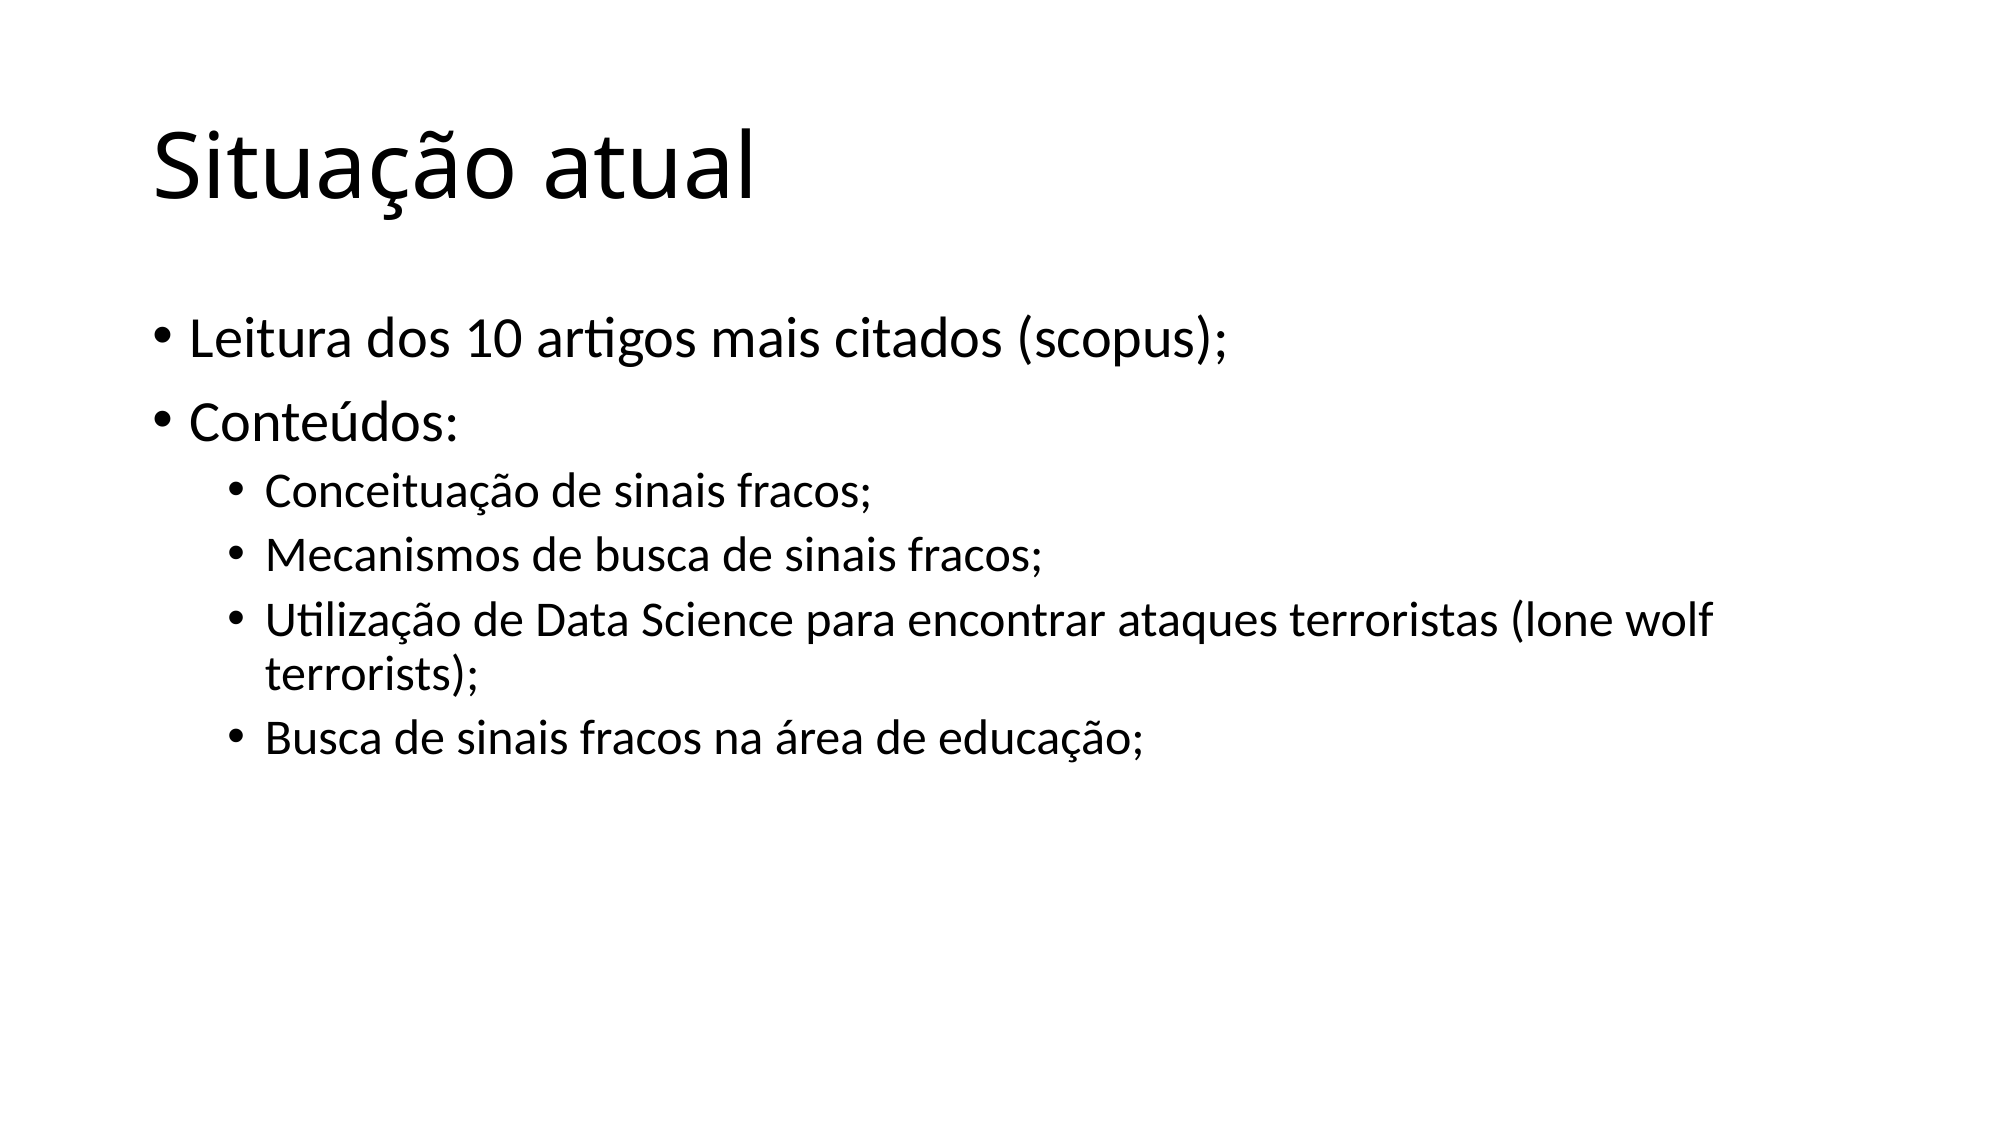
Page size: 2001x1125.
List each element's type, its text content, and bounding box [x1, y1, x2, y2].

list Leitura dos 10 artigos mais citados (scopus); Conteúdos: Conceituação de sinais fracos; Mecanismos de busca de sinais fracos; Utilização de Data Science para encontrar ataques terroristas (lone wolf terrorists); Busca de sinais fracos na área de educação; [137, 299, 1863, 1014]
title Situação atual [137, 59, 1863, 278]
